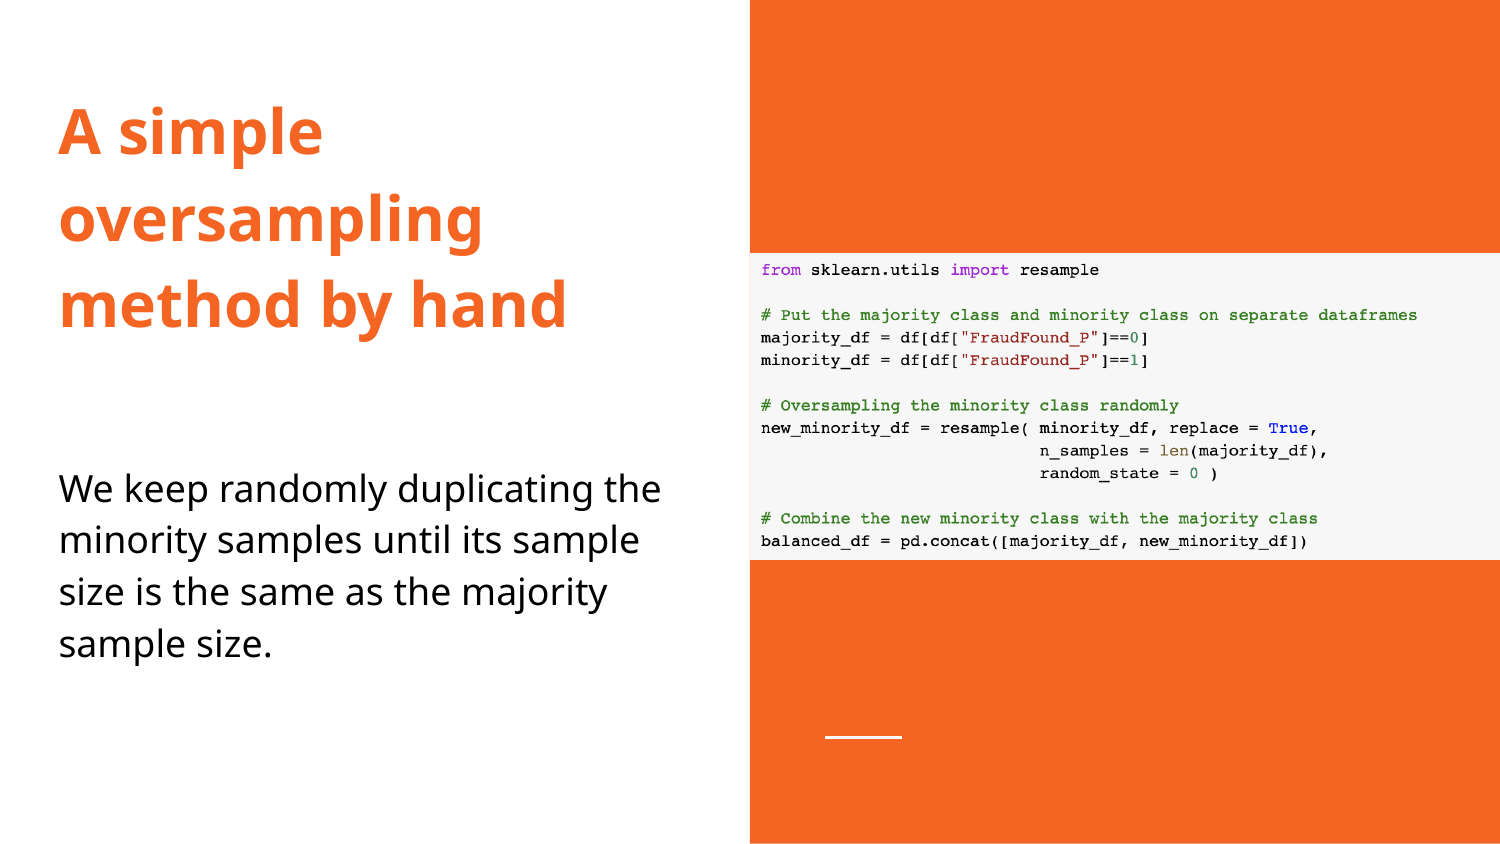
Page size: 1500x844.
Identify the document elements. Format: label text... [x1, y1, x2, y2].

subtitle A simple oversampling method by hand We keep randomly duplicating the minority samples until its sample size is the same as the majority sample size. [43, 101, 708, 645]
picture [749, 253, 1500, 560]
